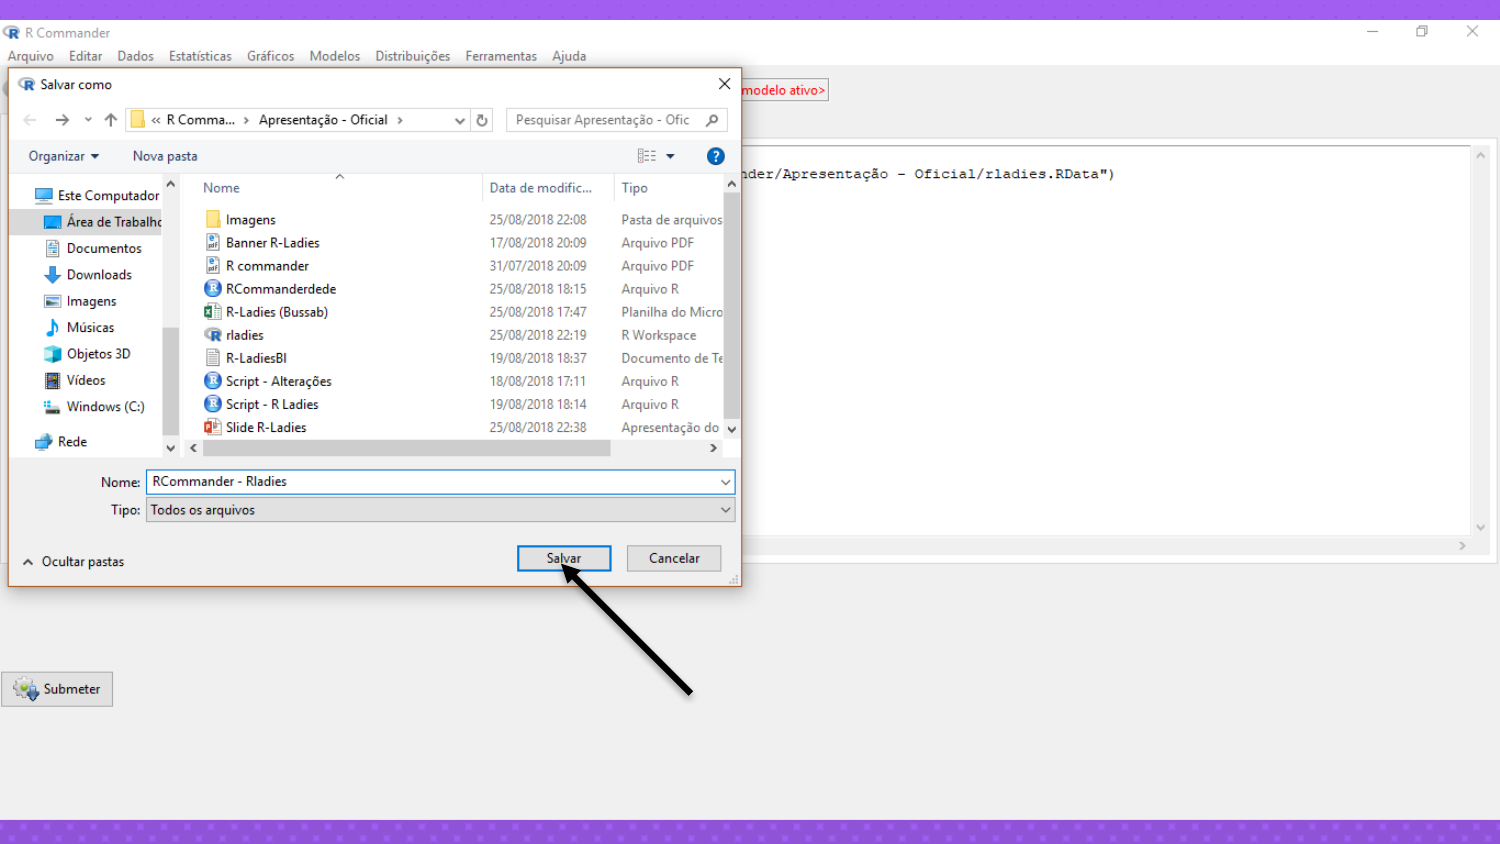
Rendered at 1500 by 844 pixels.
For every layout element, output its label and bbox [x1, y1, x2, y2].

text_box [560, 563, 692, 694]
picture [0, 19, 1500, 821]
